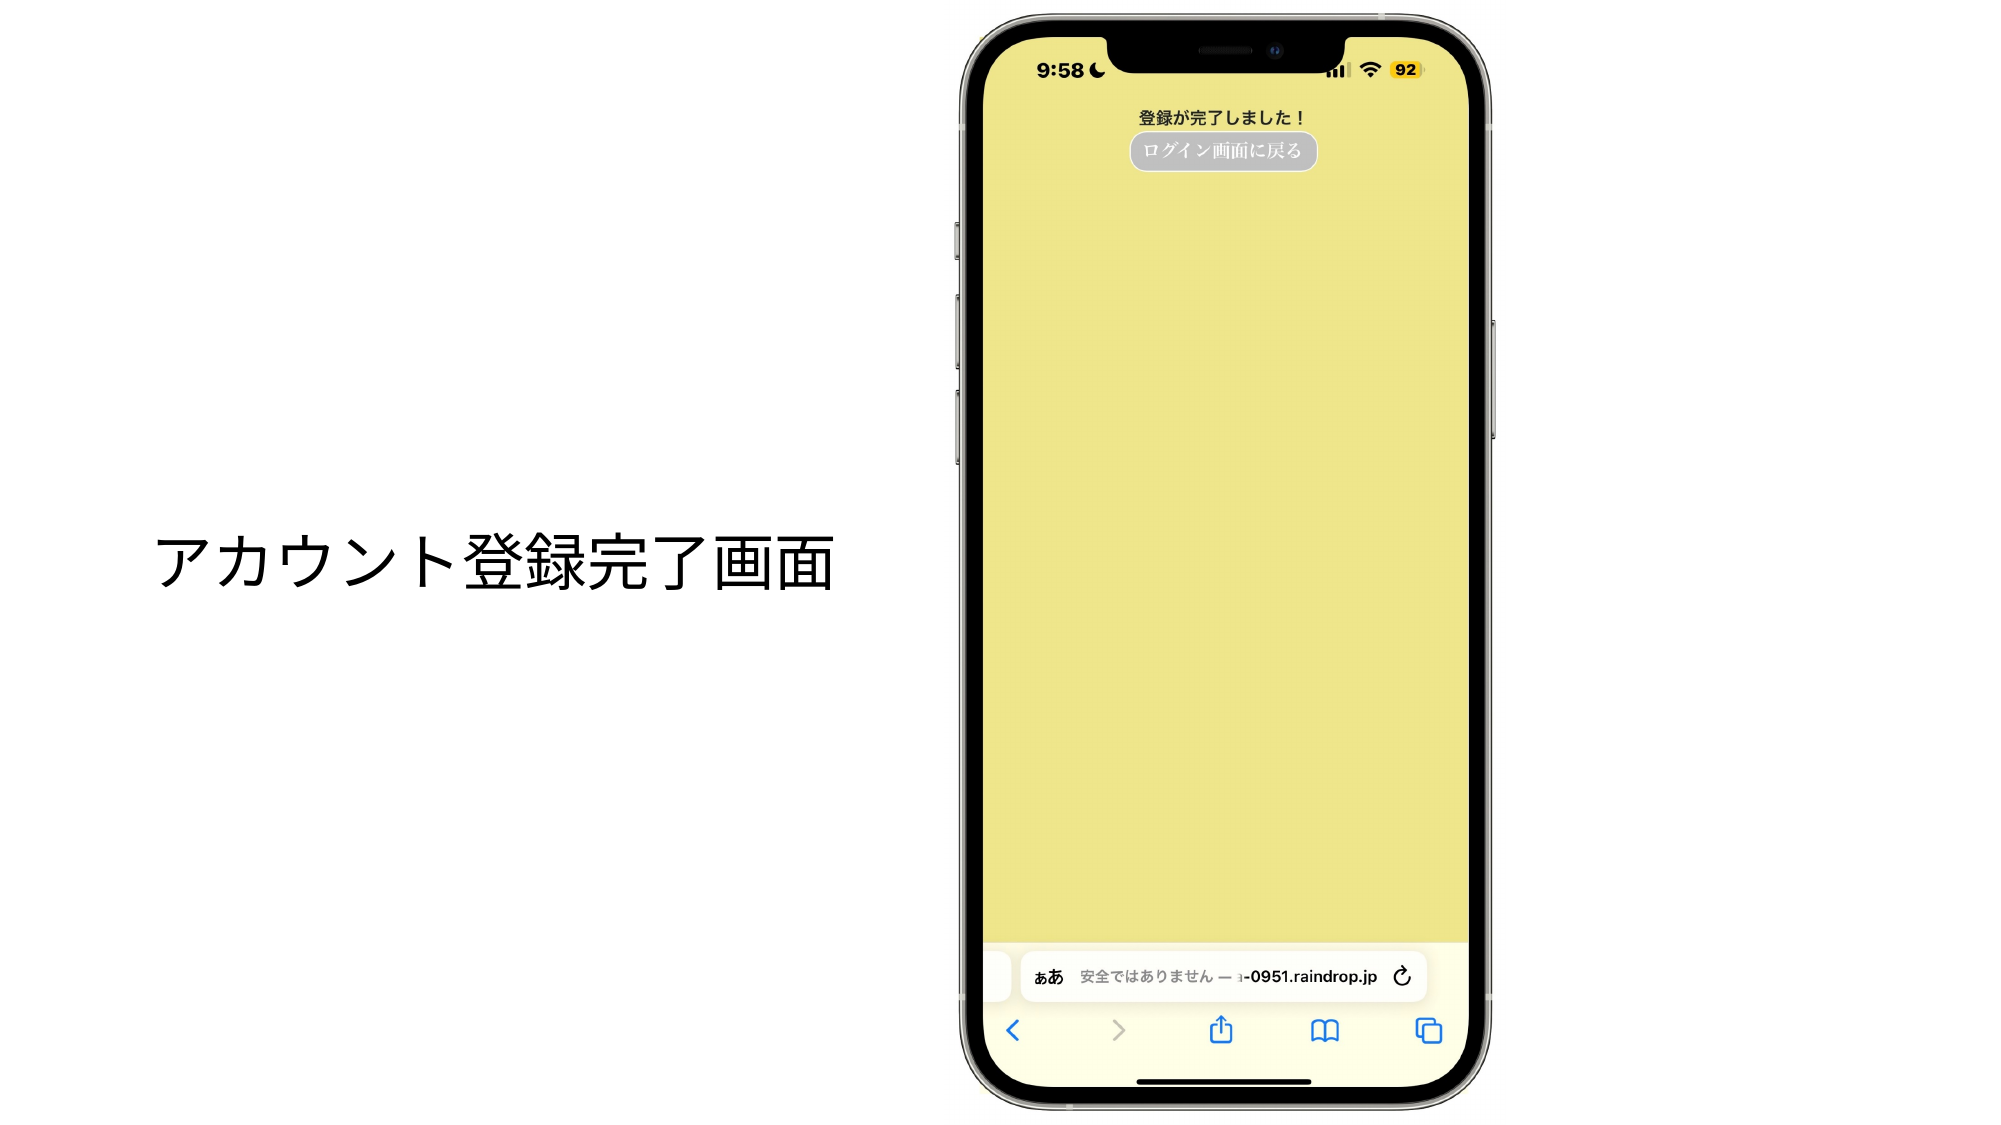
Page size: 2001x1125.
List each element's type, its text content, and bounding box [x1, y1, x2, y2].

picture [944, 0, 1506, 1125]
text_box アカウント登録完了画面 [135, 515, 854, 606]
